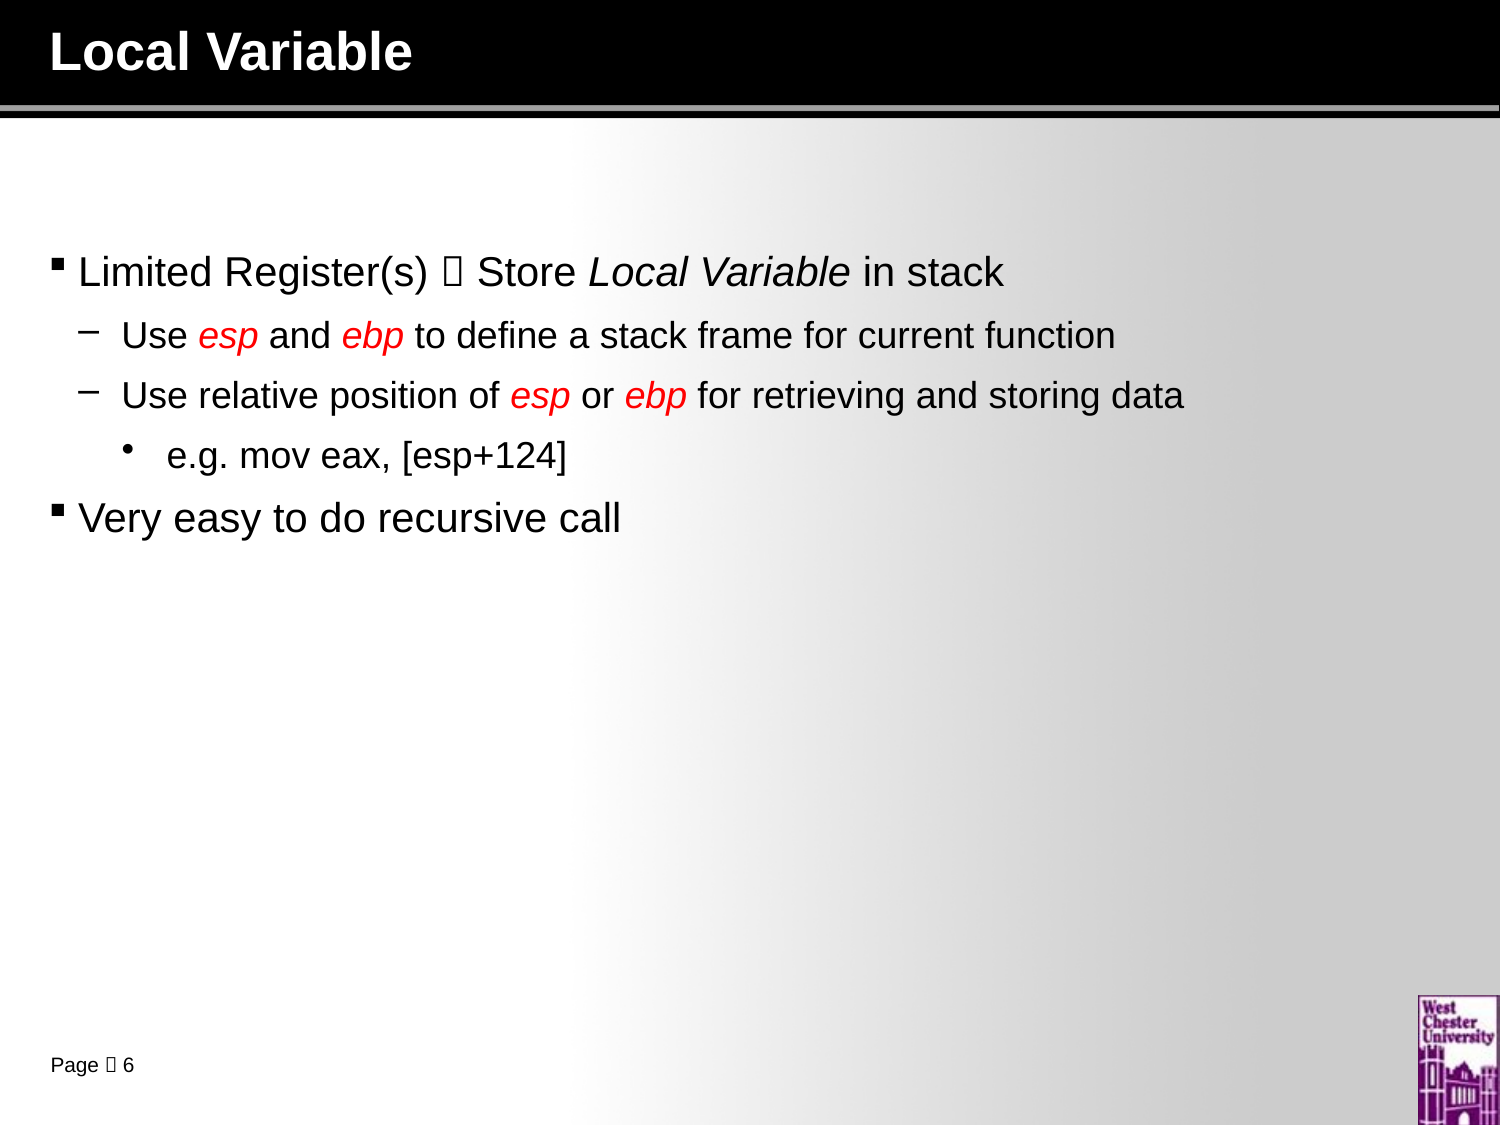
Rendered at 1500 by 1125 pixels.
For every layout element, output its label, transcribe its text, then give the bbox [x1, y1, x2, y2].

list Limited Register(s)  Store Local Variable in stack Use esp and ebp to define a stack frame for current function Use relative position of esp or ebp for retrieving and storing data e.g. mov eax, [esp+124] Very easy to do recursive call [48, 244, 1447, 952]
picture [0, 0, 1500, 1125]
title Local Variable [49, 16, 1447, 123]
